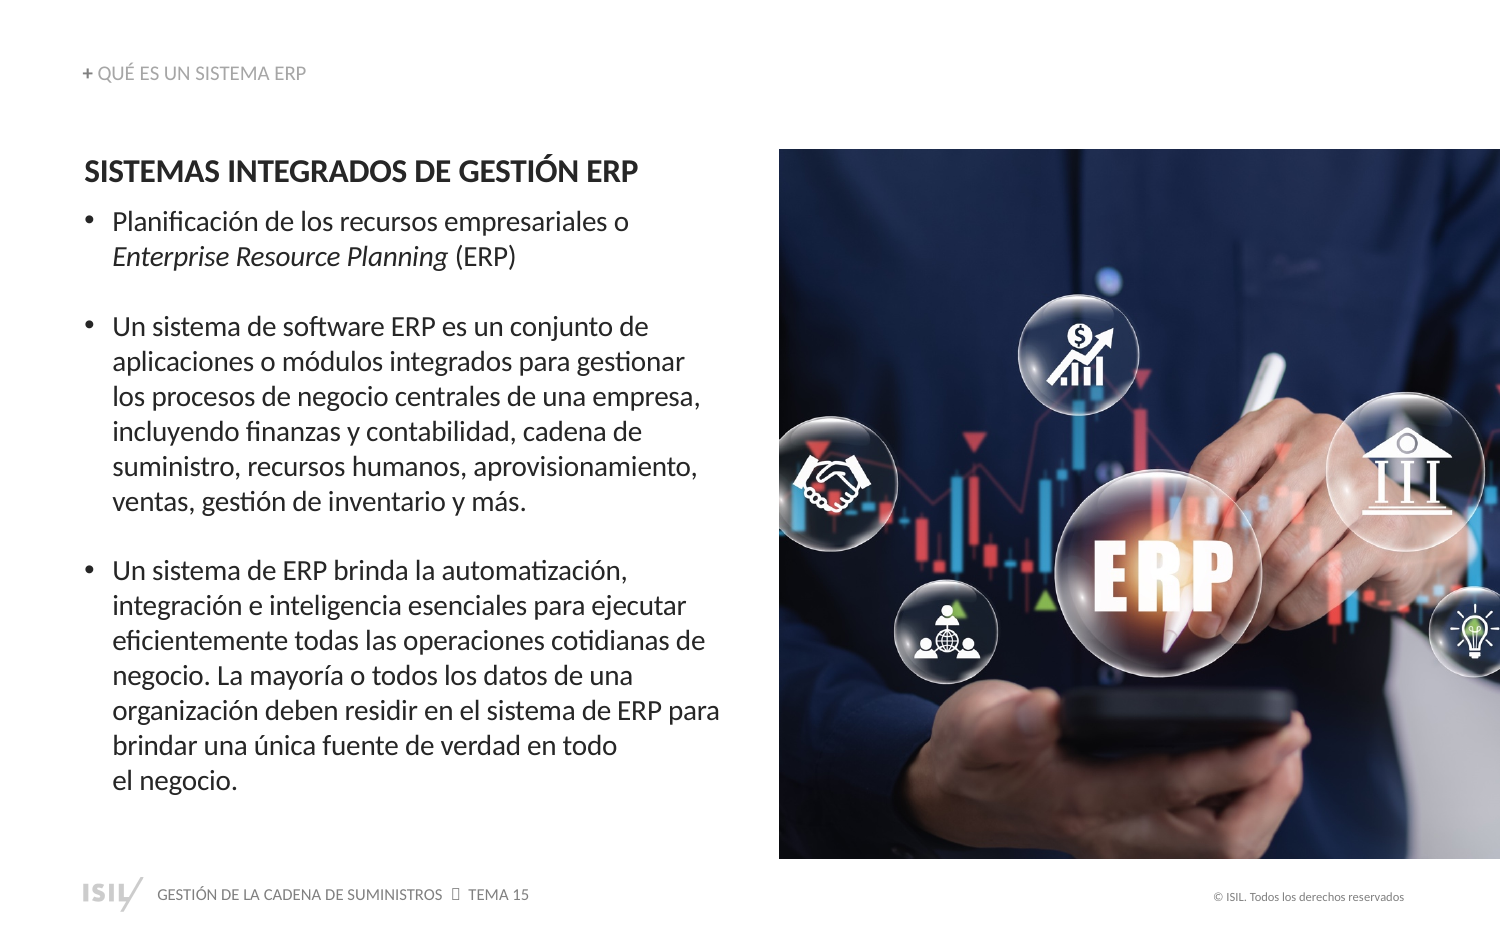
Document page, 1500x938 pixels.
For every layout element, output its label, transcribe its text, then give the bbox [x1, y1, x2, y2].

text_box SISTEMAS INTEGRADOS DE GESTIÓN ERP Planificación de los recursos empresariales o Enterprise Resource Planning (ERP) Un sistema de software ERP es un conjunto de aplicaciones o módulos integrados para gestionar los procesos de negocio centrales de una empresa, incluyendo finanzas y contabilidad, cadena de suministro, recursos humanos, aprovisionamiento, ventas, gestión de inventario y más. Un sistema de ERP brinda la automatización, integración e inteligencia esenciales para ejecutar eficientemente todas las operaciones cotidianas de negocio. La mayoría o todos los datos de una organización deben residir en el sistema de ERP para brindar una única fuente de verdad en todo el negocio. [82, 149, 721, 797]
picture [779, 149, 1500, 859]
text_box + QUÉ ES UN SISTEMA ERP [82, 61, 780, 85]
